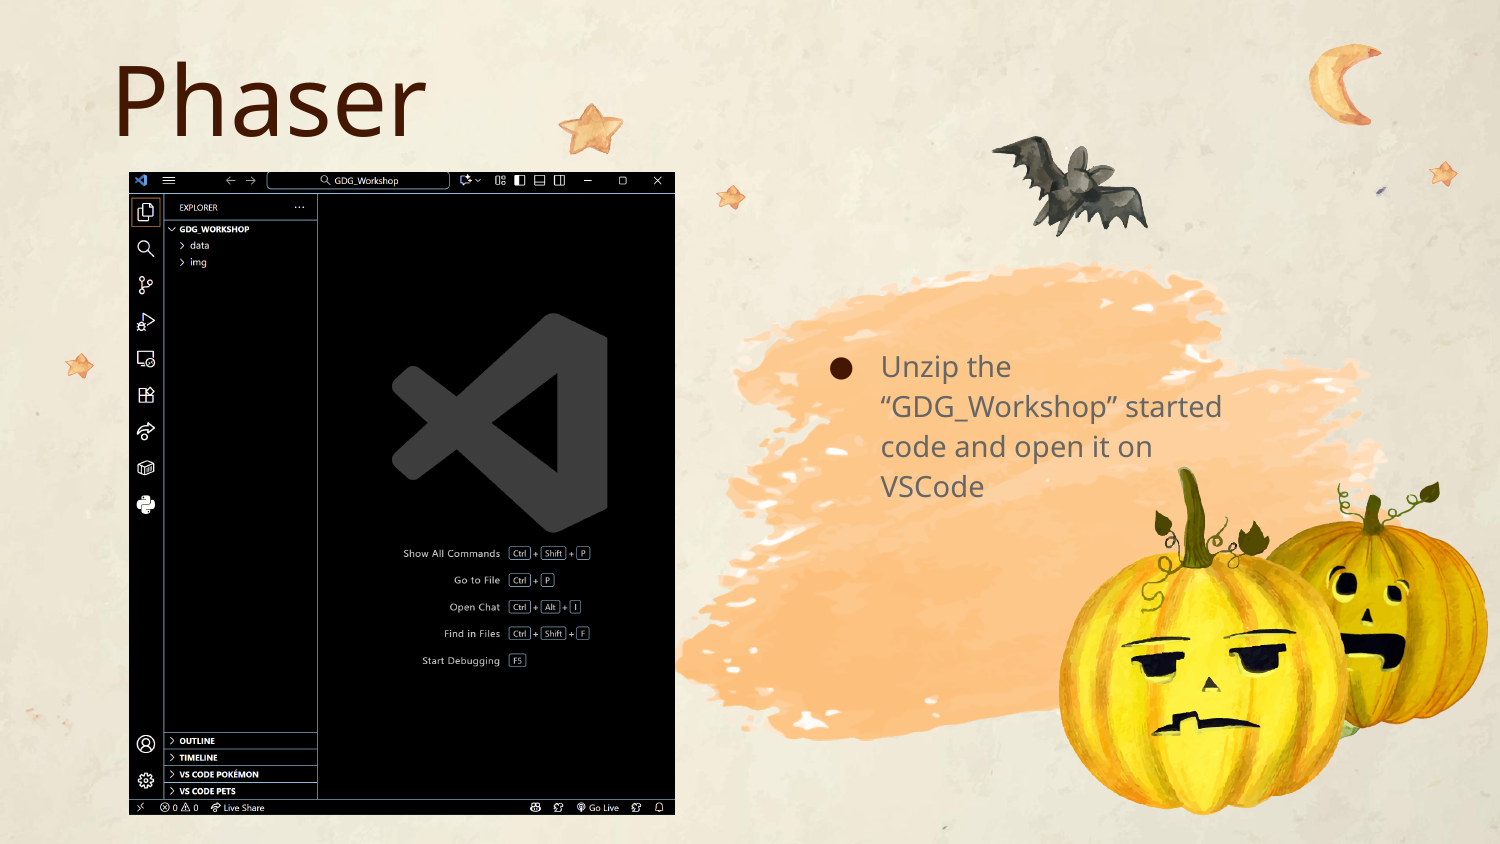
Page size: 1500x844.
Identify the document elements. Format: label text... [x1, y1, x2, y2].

text_box Unzip the “GDG_Workshop” started code and open it on VSCode [790, 327, 1261, 519]
text_box Phaser [95, 23, 1348, 172]
picture [0, 0, 1500, 844]
